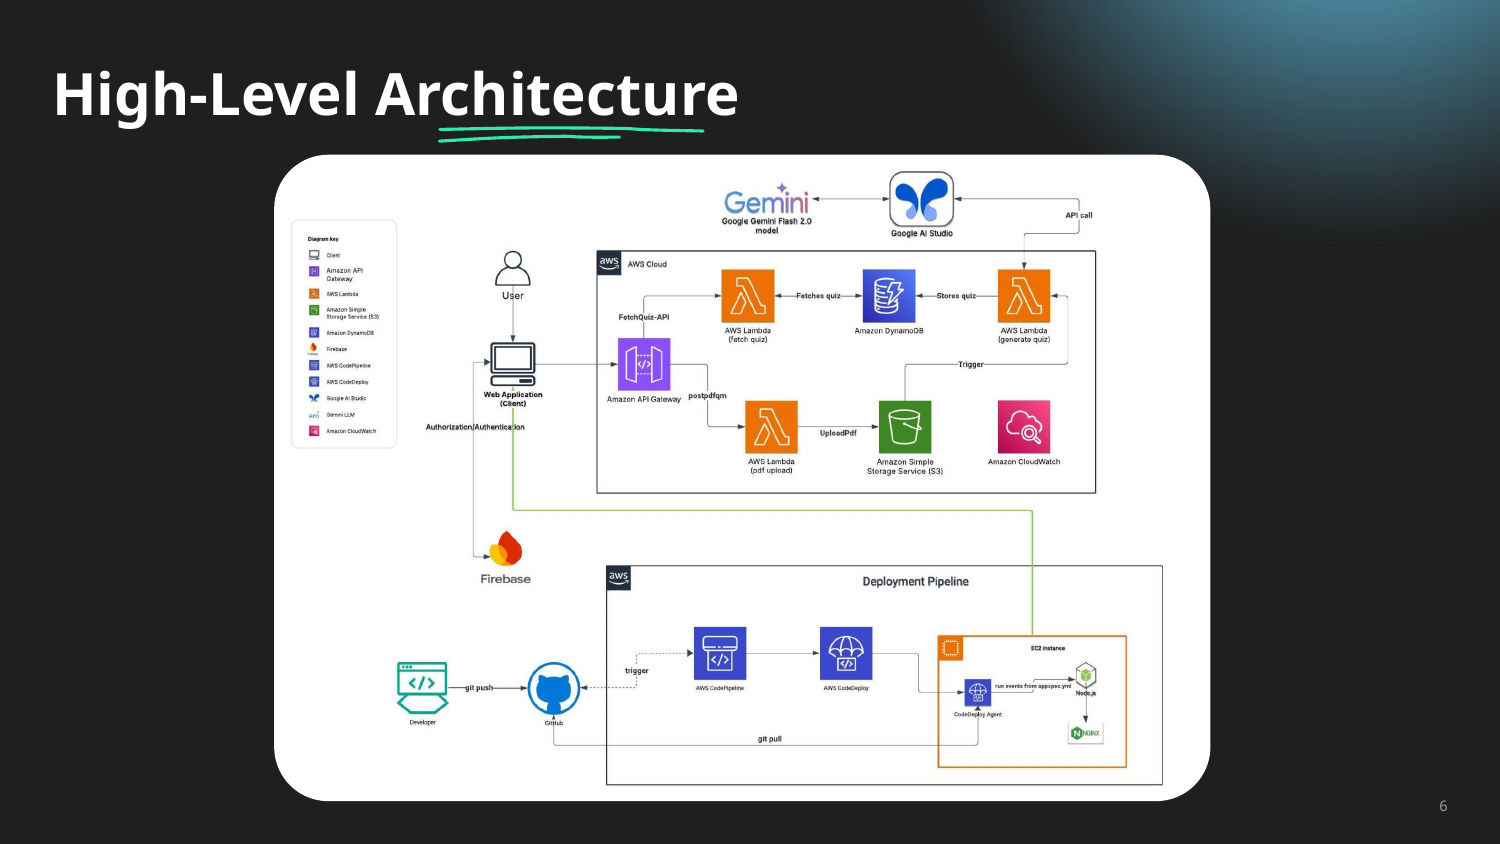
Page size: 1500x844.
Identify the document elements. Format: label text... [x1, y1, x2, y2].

title High-Level Architecture [37, 42, 974, 214]
picture [273, 0, 1500, 802]
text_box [439, 110, 704, 153]
